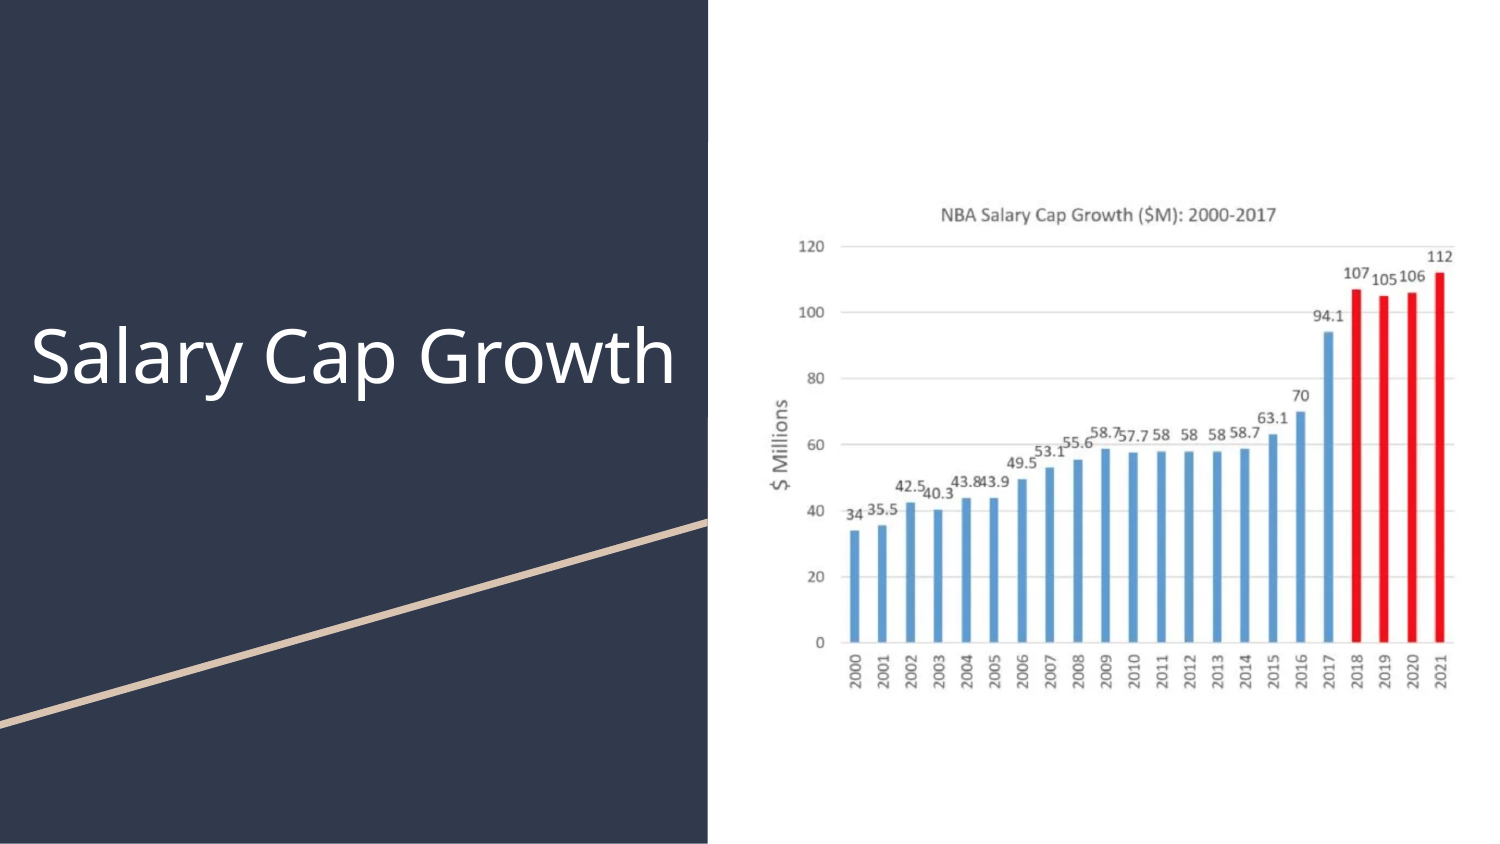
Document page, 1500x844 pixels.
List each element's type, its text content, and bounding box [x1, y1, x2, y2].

title Salary Cap Growth [0, 293, 709, 485]
picture [733, 187, 1492, 715]
